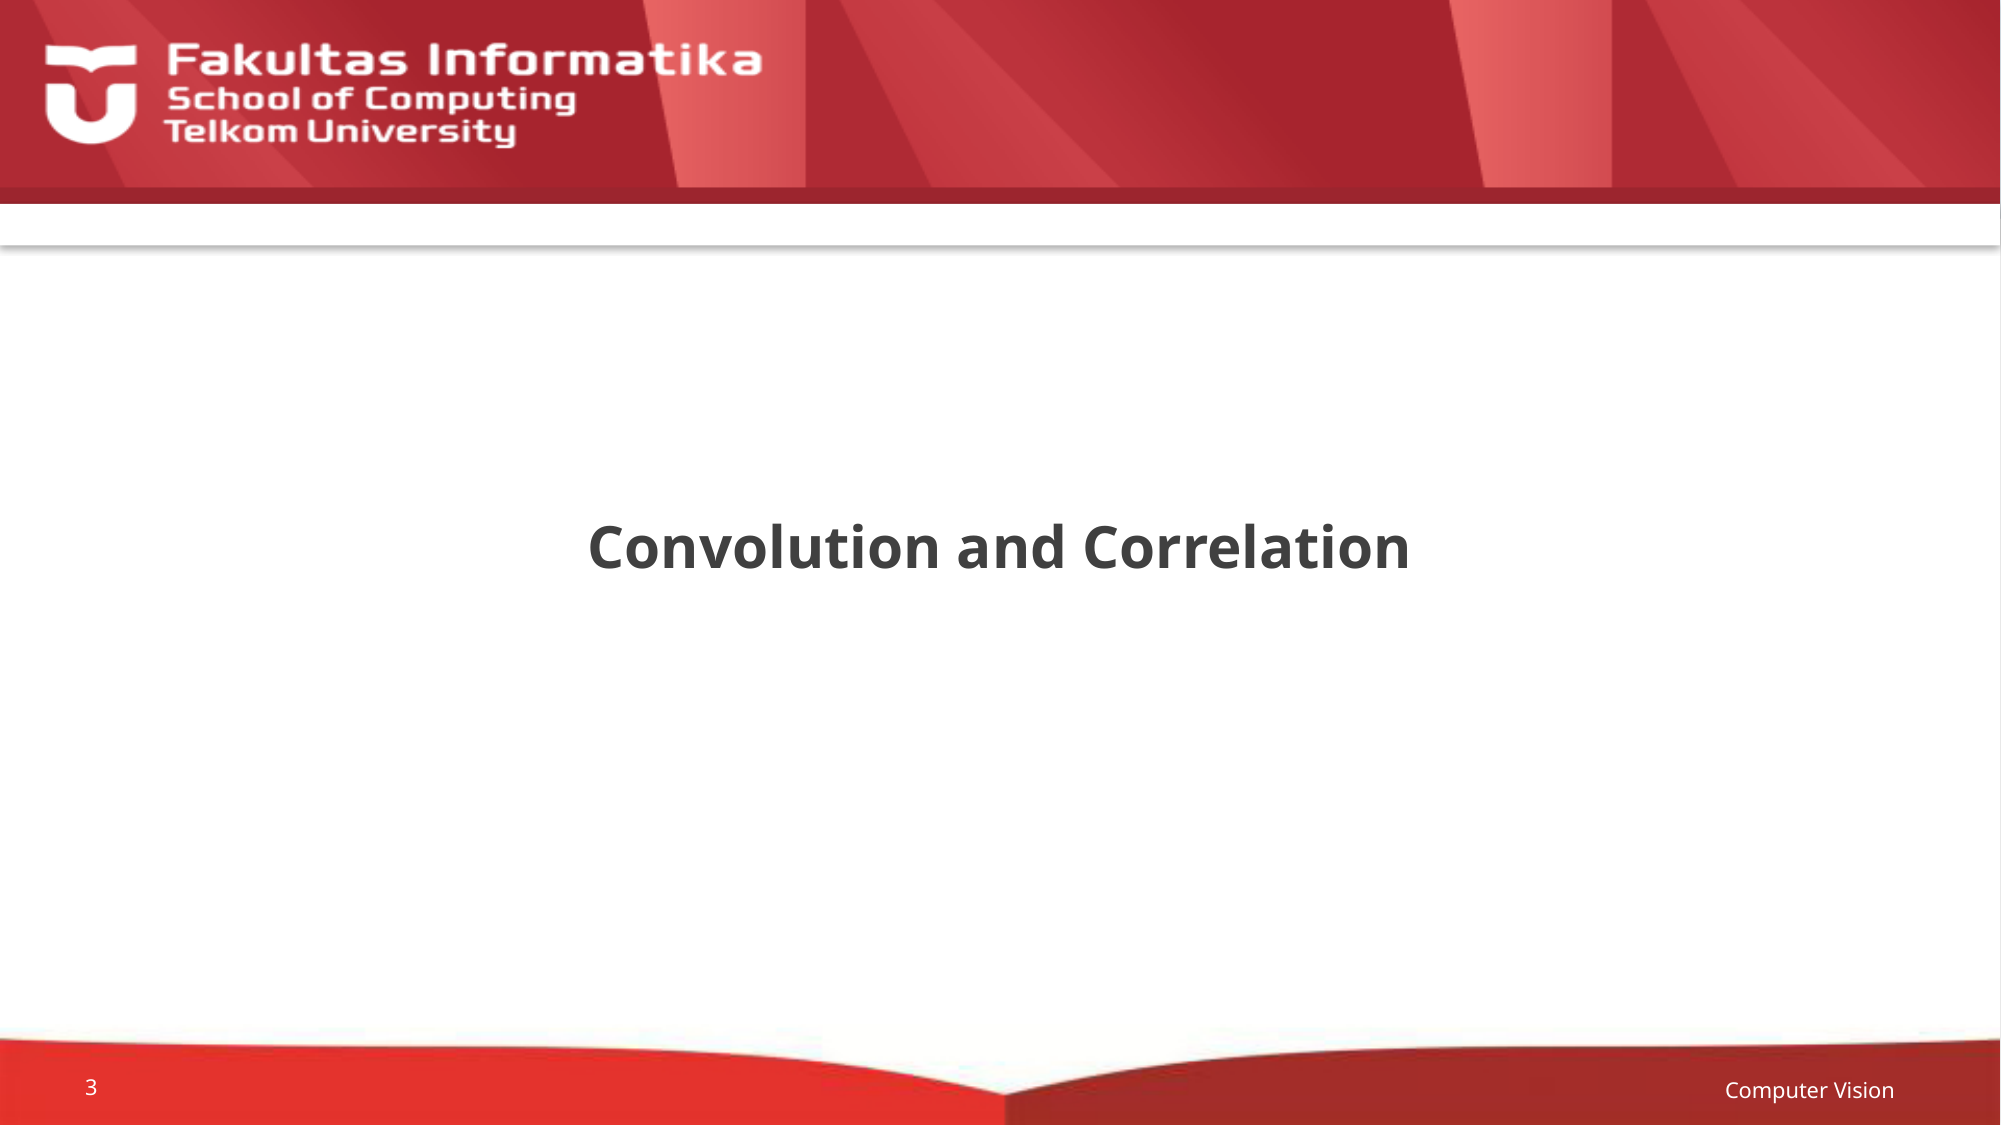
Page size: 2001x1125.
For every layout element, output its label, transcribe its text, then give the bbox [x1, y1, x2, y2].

picture [0, 0, 2001, 1125]
list Computer Vision [1185, 1058, 1911, 1119]
slide_number 3 [85, 1058, 164, 1119]
title Convolution and Correlation [317, 492, 1683, 598]
